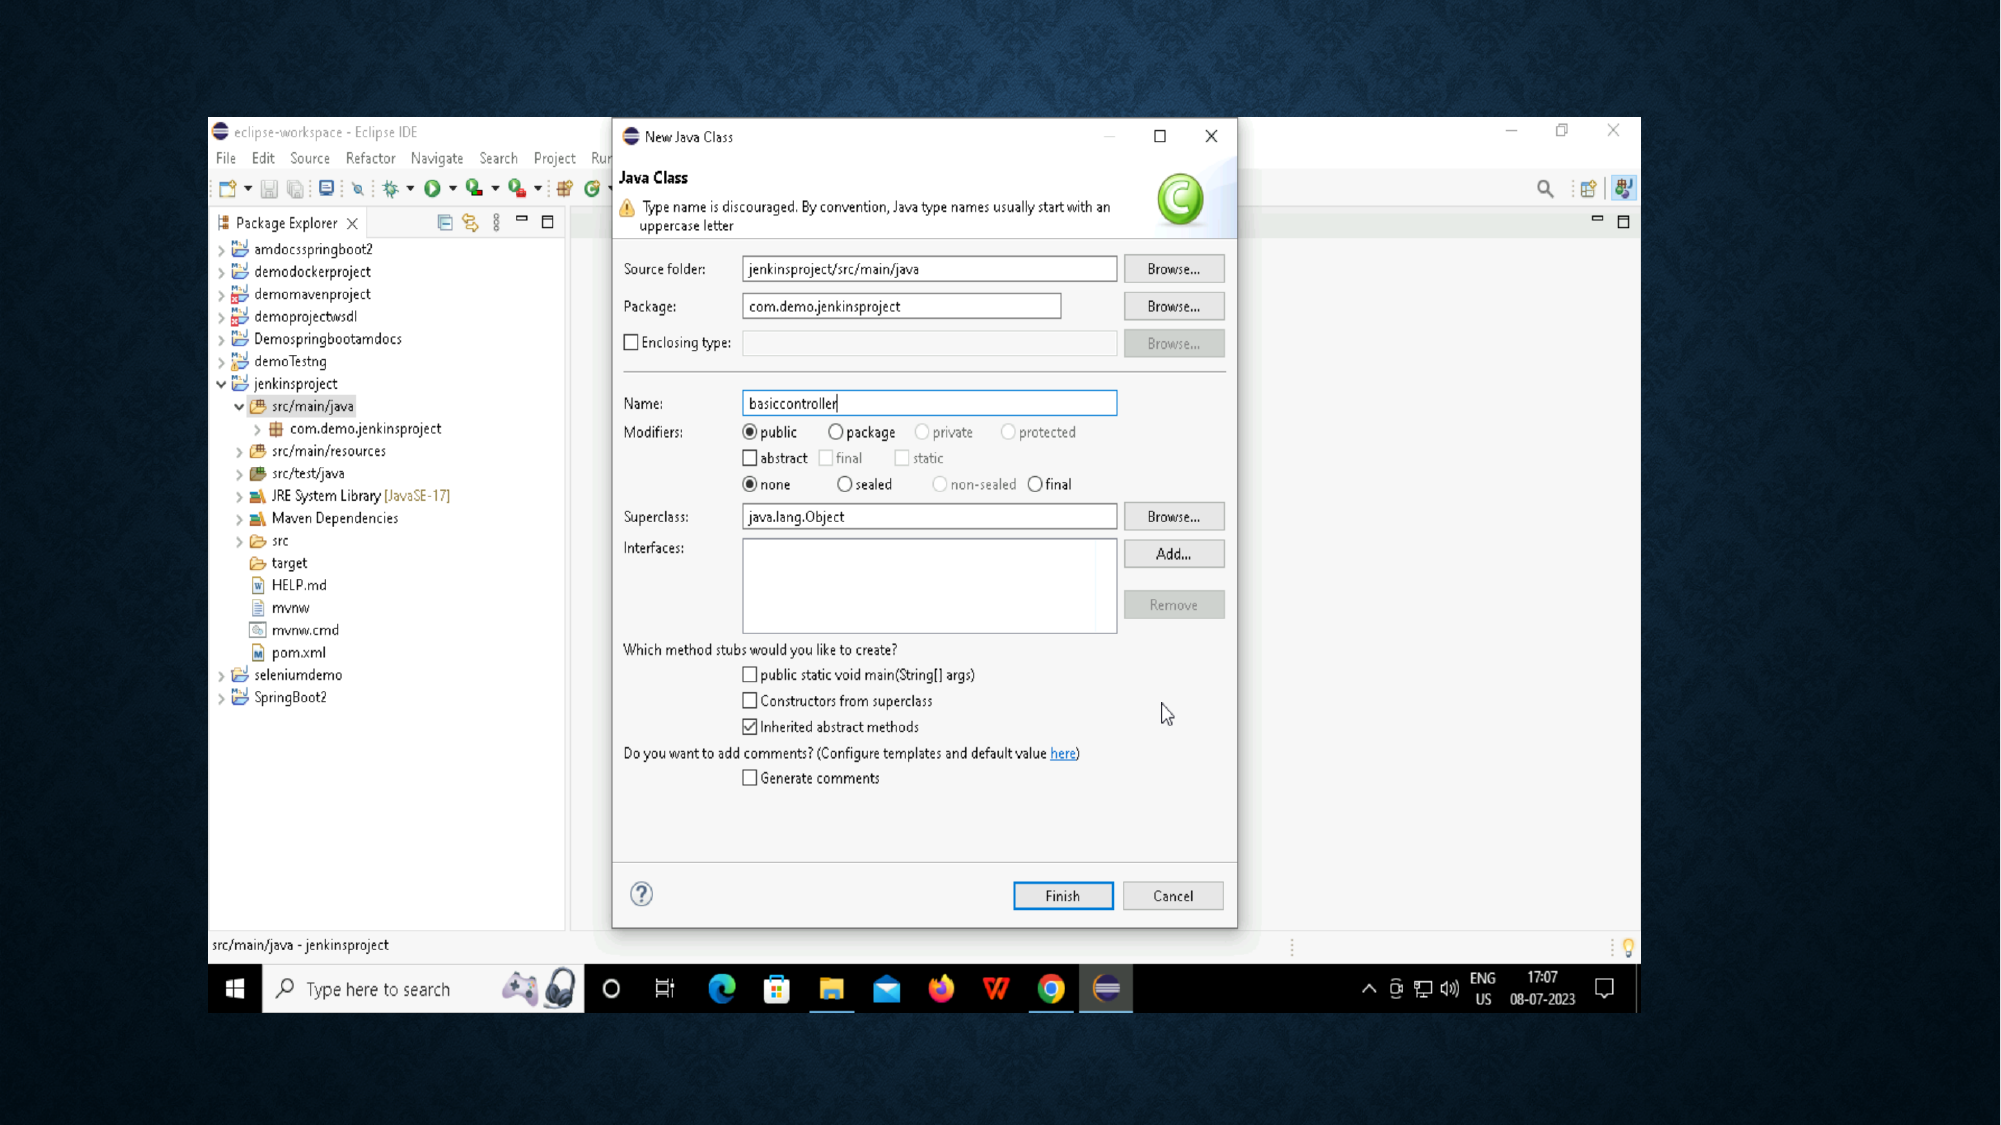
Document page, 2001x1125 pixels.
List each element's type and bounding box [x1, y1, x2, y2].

picture [207, 117, 1641, 1014]
